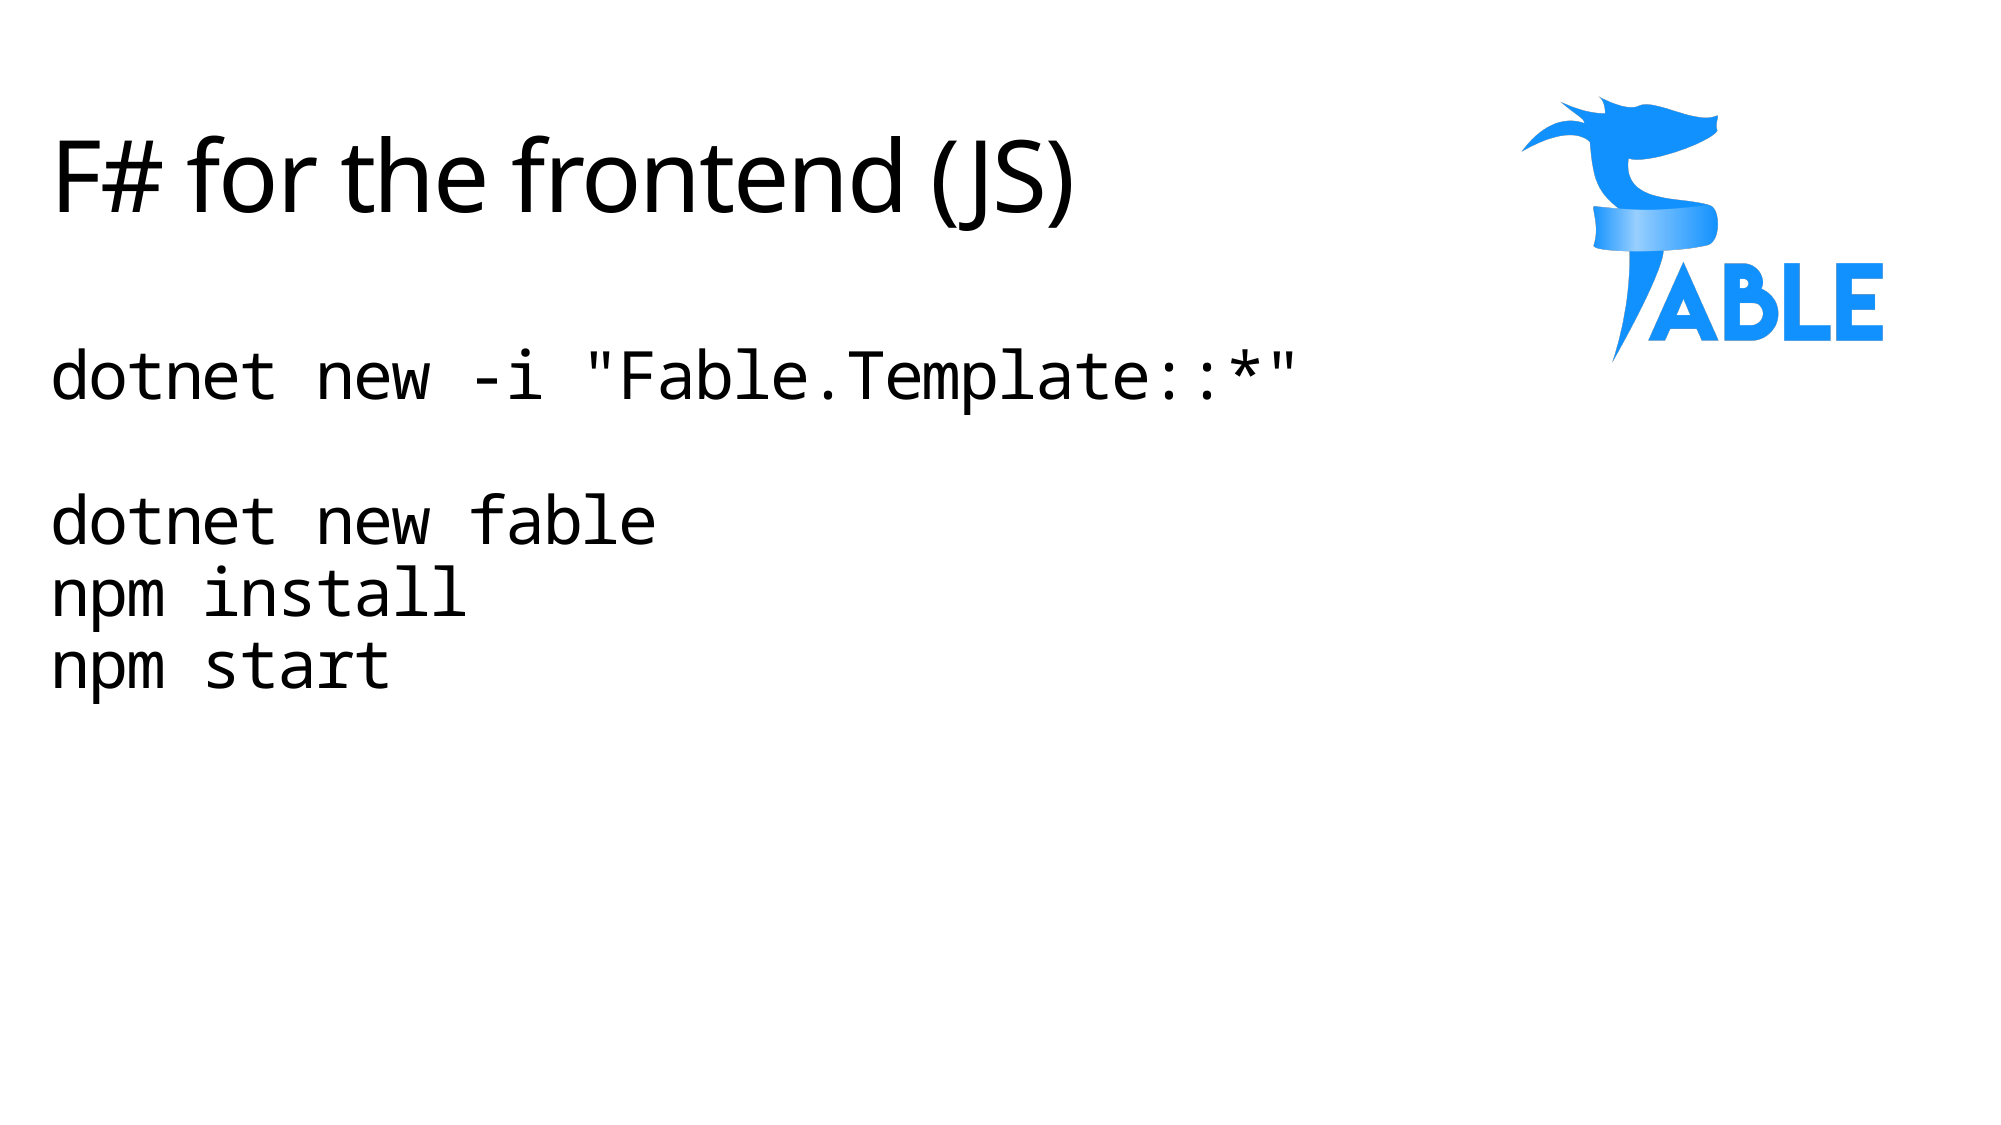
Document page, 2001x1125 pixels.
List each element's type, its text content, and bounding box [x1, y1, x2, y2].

picture [1520, 94, 1884, 363]
title F# for the frontend (JS) dotnet new -i "Fable.Template::*" dotnet new fable npm install npm start [50, 126, 1884, 927]
